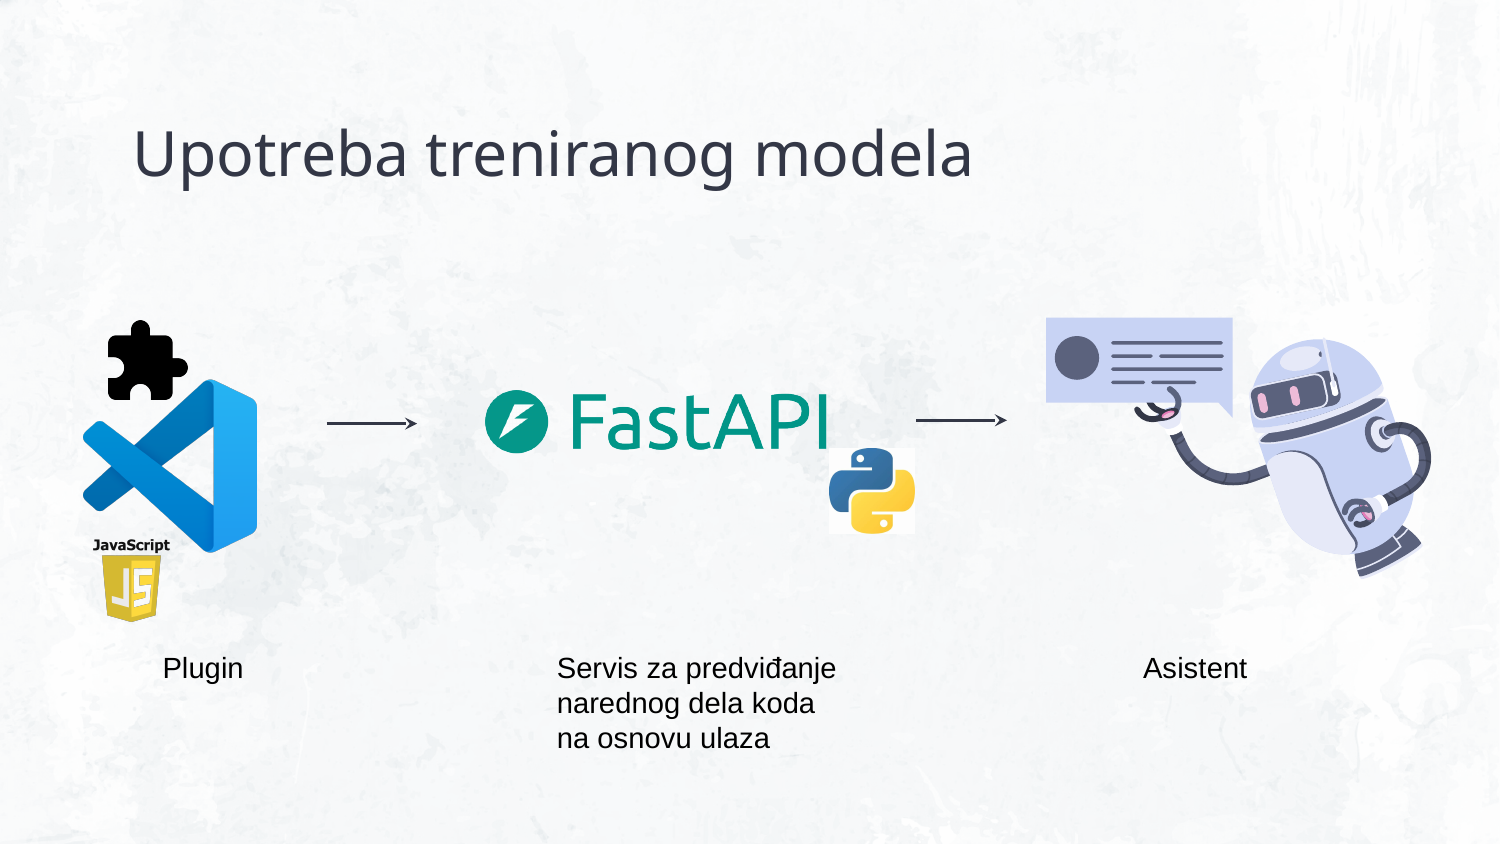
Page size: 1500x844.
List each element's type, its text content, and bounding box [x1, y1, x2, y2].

text_box Servis za predviđanje narednog dela koda na osnovu ulaza [542, 641, 857, 762]
picture [0, 0, 1500, 844]
text_box Upotreba treniranog modela [117, 87, 1383, 204]
text_box Plugin [147, 642, 463, 692]
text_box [1045, 317, 1432, 580]
text_box Asistent [1128, 642, 1444, 693]
